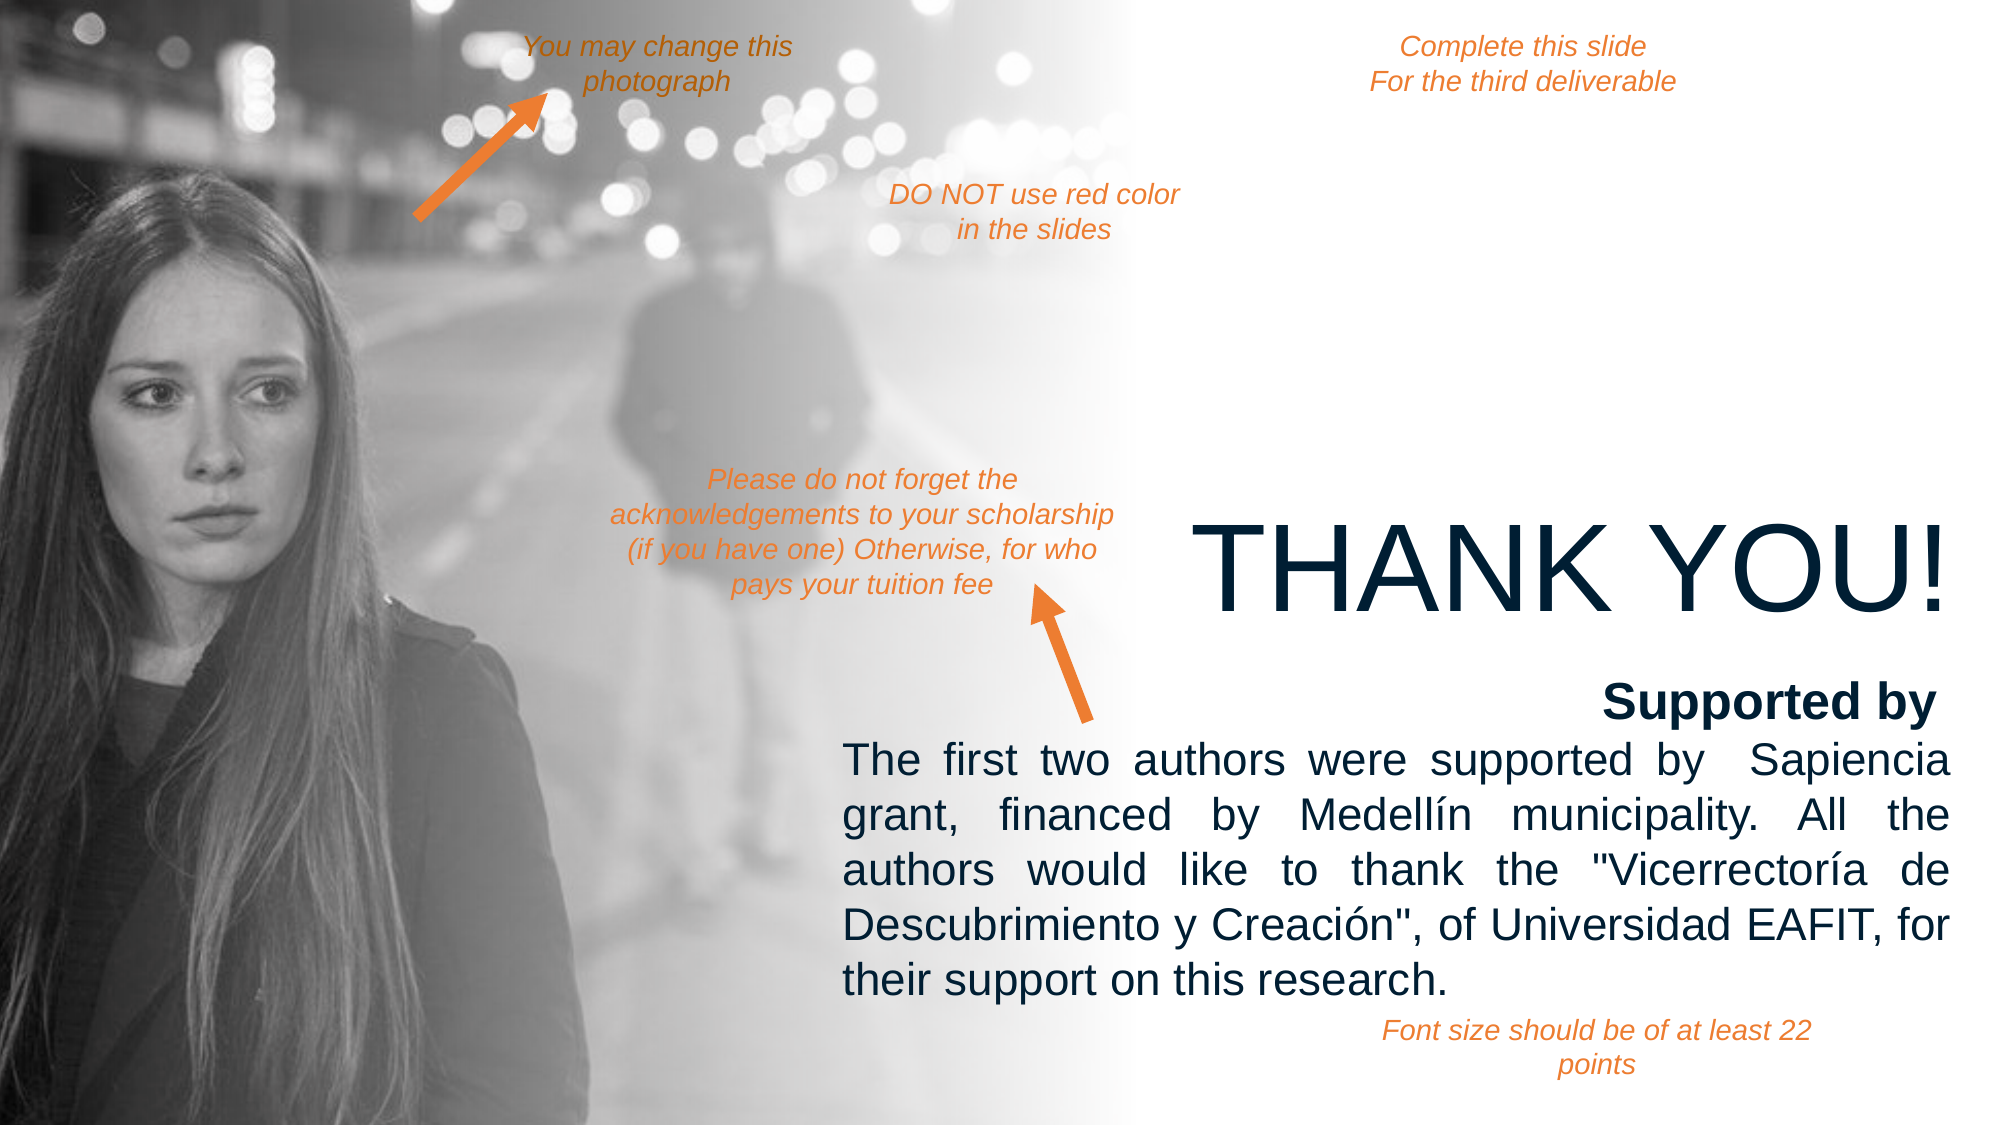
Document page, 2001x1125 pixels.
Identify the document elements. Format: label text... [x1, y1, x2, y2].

text_box THANK YOU!. [1599, 0, 2000, 1125]
text_box Supported by The first two authors were supported by Sapiencia grant, financed by Medellín municipality. All the authors would like to thank the "Vicerrectoría de Descubrimiento y Creación", of Universidad EAFIT, for their support on this research. [1602, 659, 1968, 867]
picture [0, 0, 1598, 1125]
text_box Complete this slide For the third deliverable [1602, 20, 1697, 105]
text_box Font size should be of at least 22 points [1602, 995, 1844, 1096]
